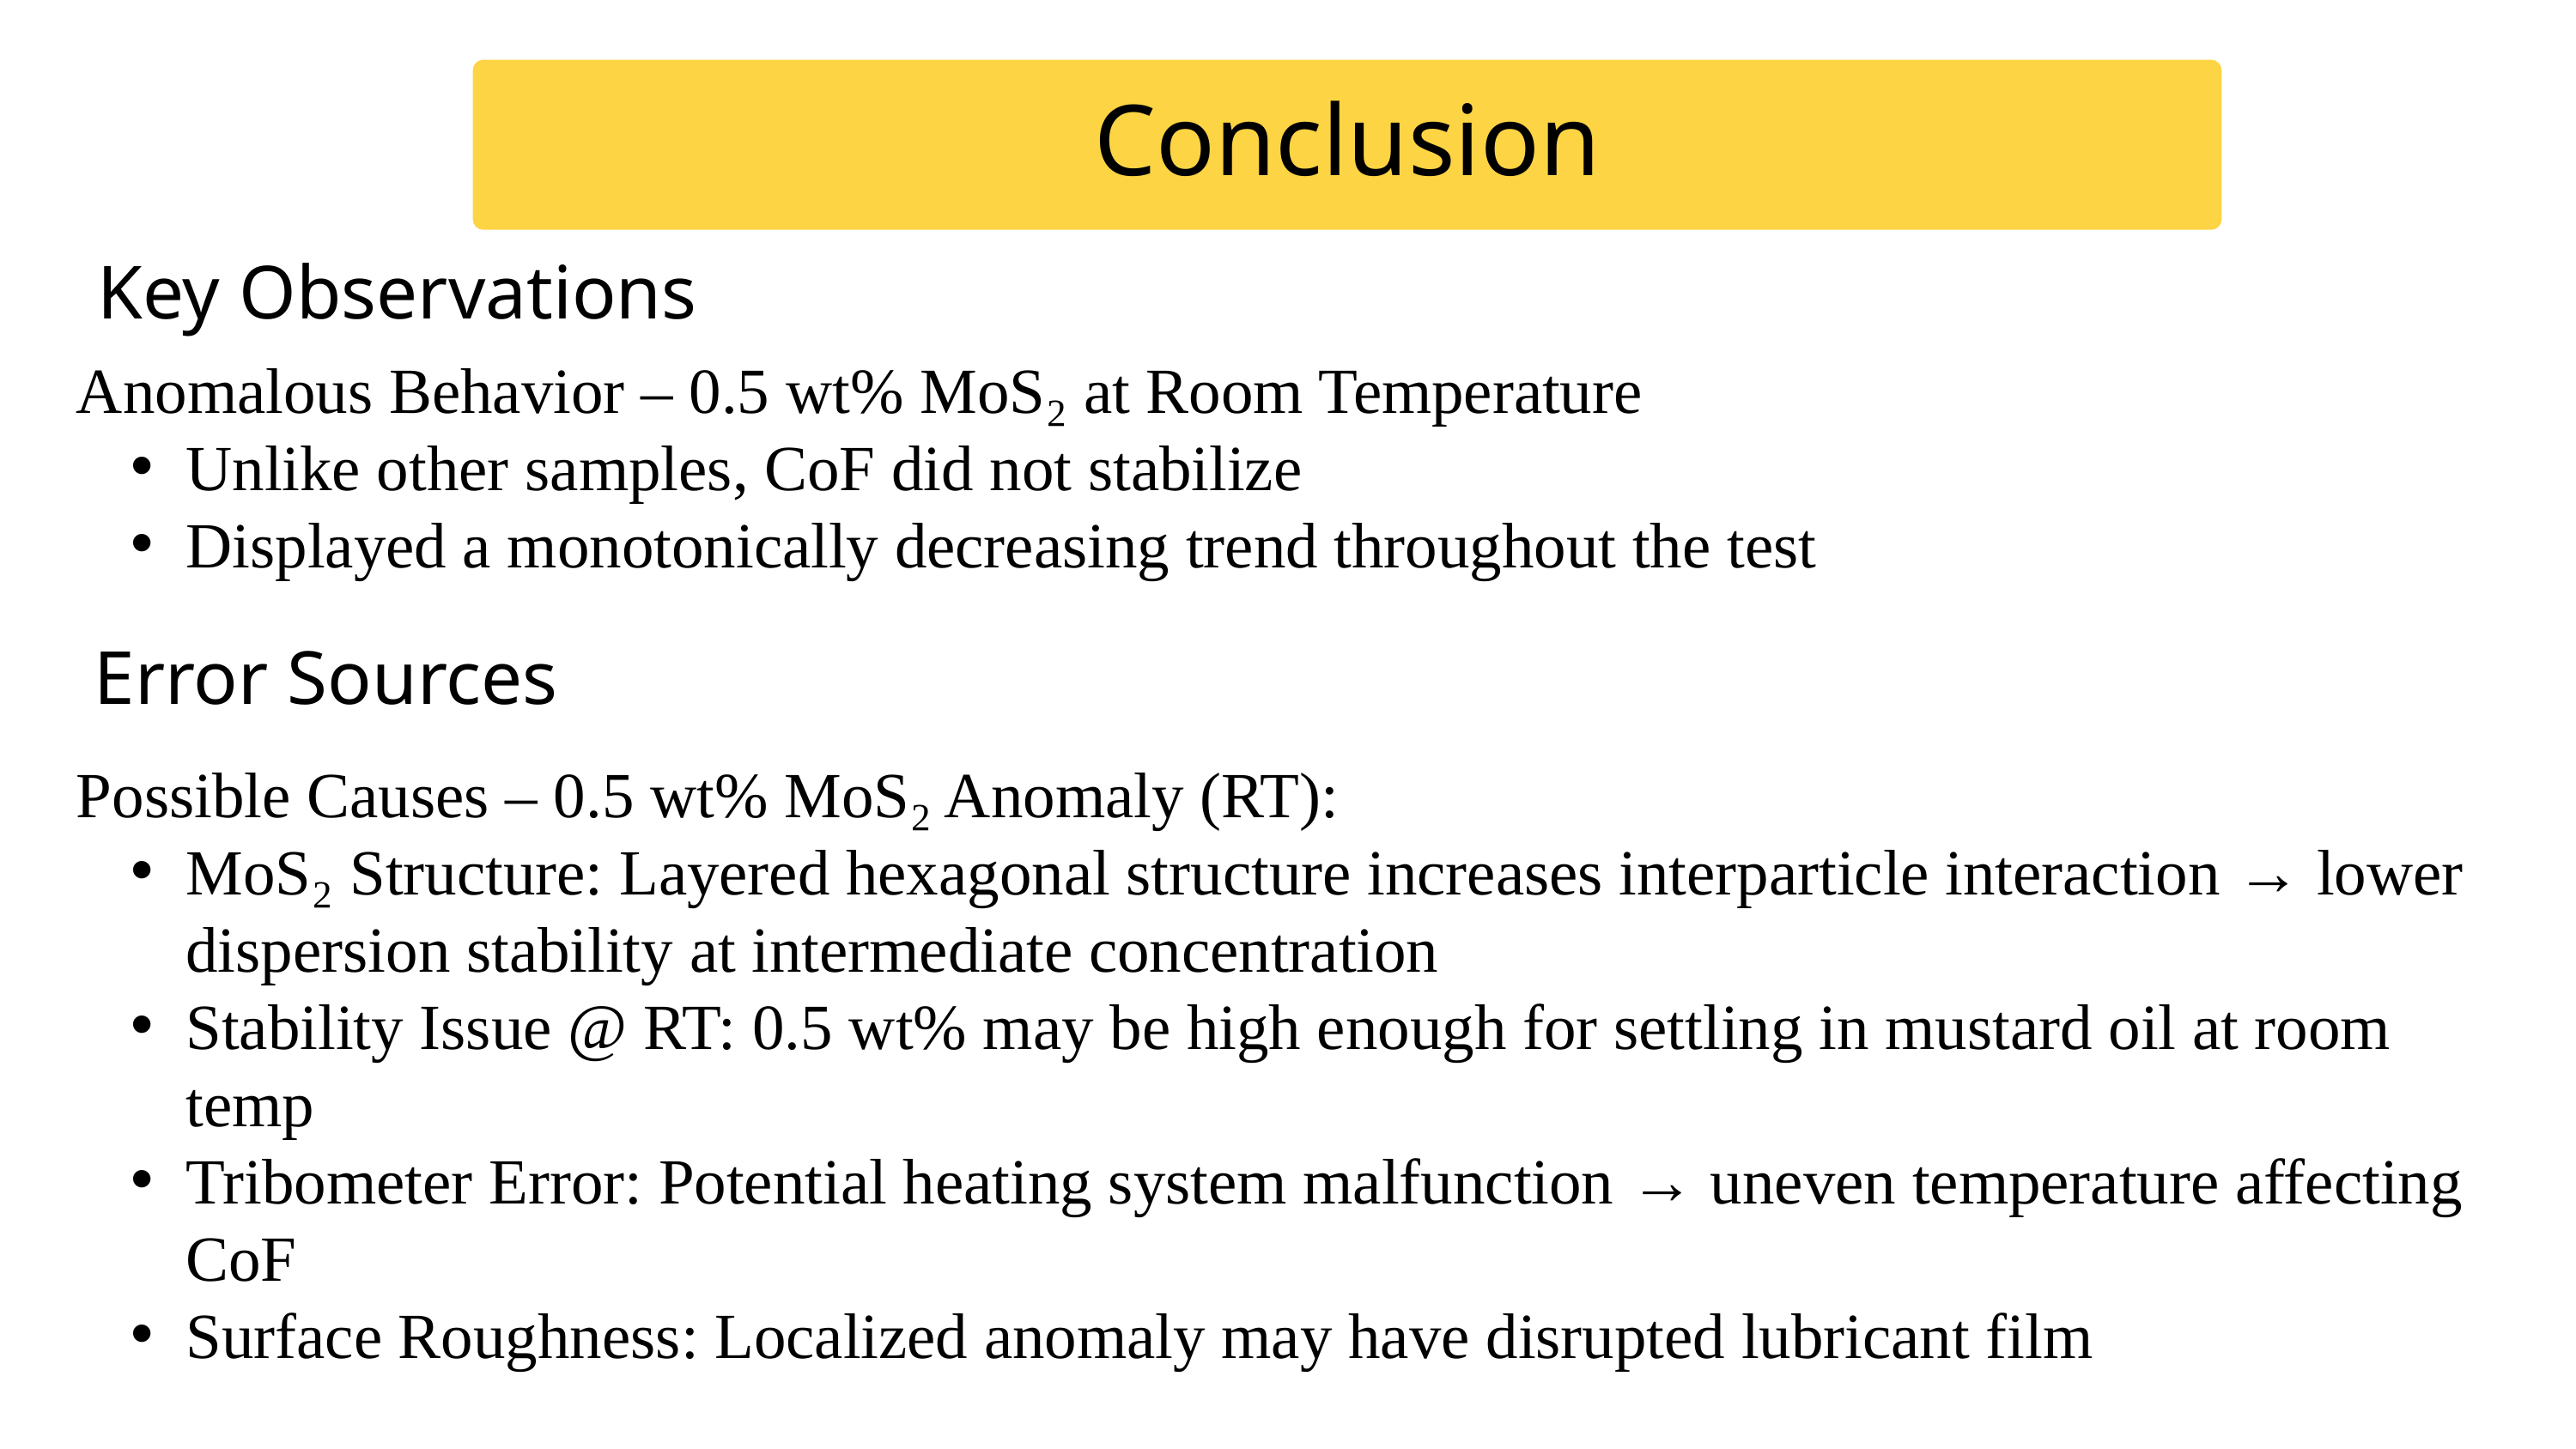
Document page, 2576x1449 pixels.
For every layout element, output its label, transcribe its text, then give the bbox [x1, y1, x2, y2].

text_box Key Observations [0, 260, 975, 334]
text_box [472, 59, 2222, 230]
text_box Possible Causes – 0.5 wt% MoS₂ Anomaly (RT): MoS₂ Structure: Layered hexagonal structure increases interparticle interaction → lower dispersion stability at intermediate concentration Stability Issue @ RT: 0.5 wt% may be high enough for settling in mustard oil at room temp Tribometer Error: Potential heating system malfunction → uneven temperature affecting CoF Surface Roughness: Localized anomaly may have disrupted lubricant film [76, 753, 2495, 1449]
text_box Anomalous Behavior – 0.5 wt% MoS₂ at Room Temperature Unlike other samples, CoF did not stabilize Displayed a monotonically decreasing trend throughout the test [76, 349, 2037, 736]
text_box Error Sources [0, 646, 775, 719]
